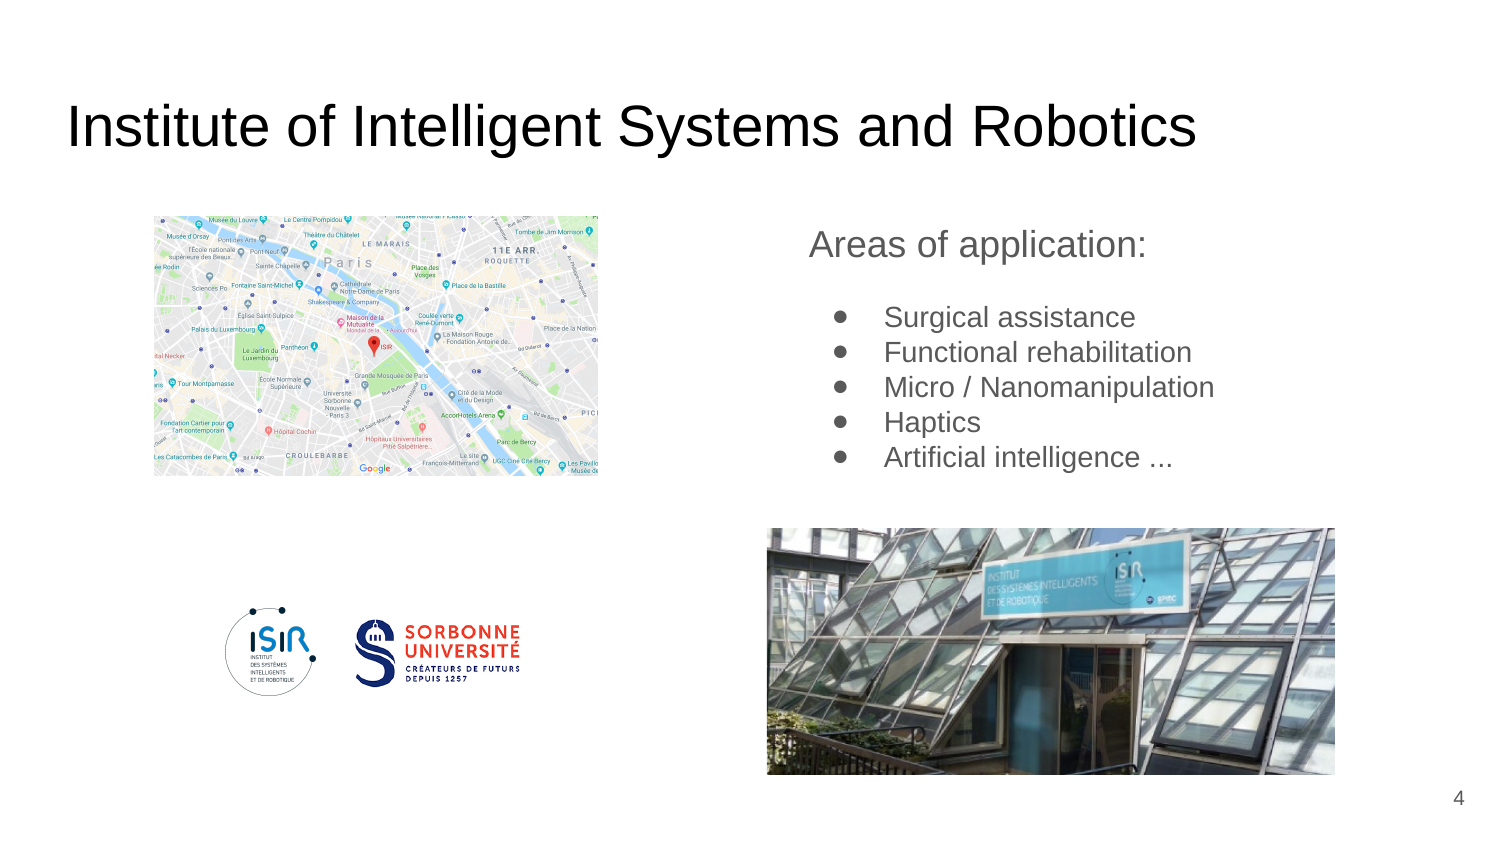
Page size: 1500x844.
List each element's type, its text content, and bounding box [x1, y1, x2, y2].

slide_number ‹#› [1389, 764, 1480, 830]
title Institute of Intelligent Systems and Robotics [51, 72, 1449, 167]
picture [224, 606, 316, 696]
picture [153, 216, 598, 476]
picture [351, 612, 527, 691]
list Areas of application: Surgical assistance Functional rehabilitation Micro / Nanomanipulation Haptics Artificial intelligence ... [793, 204, 1322, 526]
picture [766, 527, 1336, 775]
